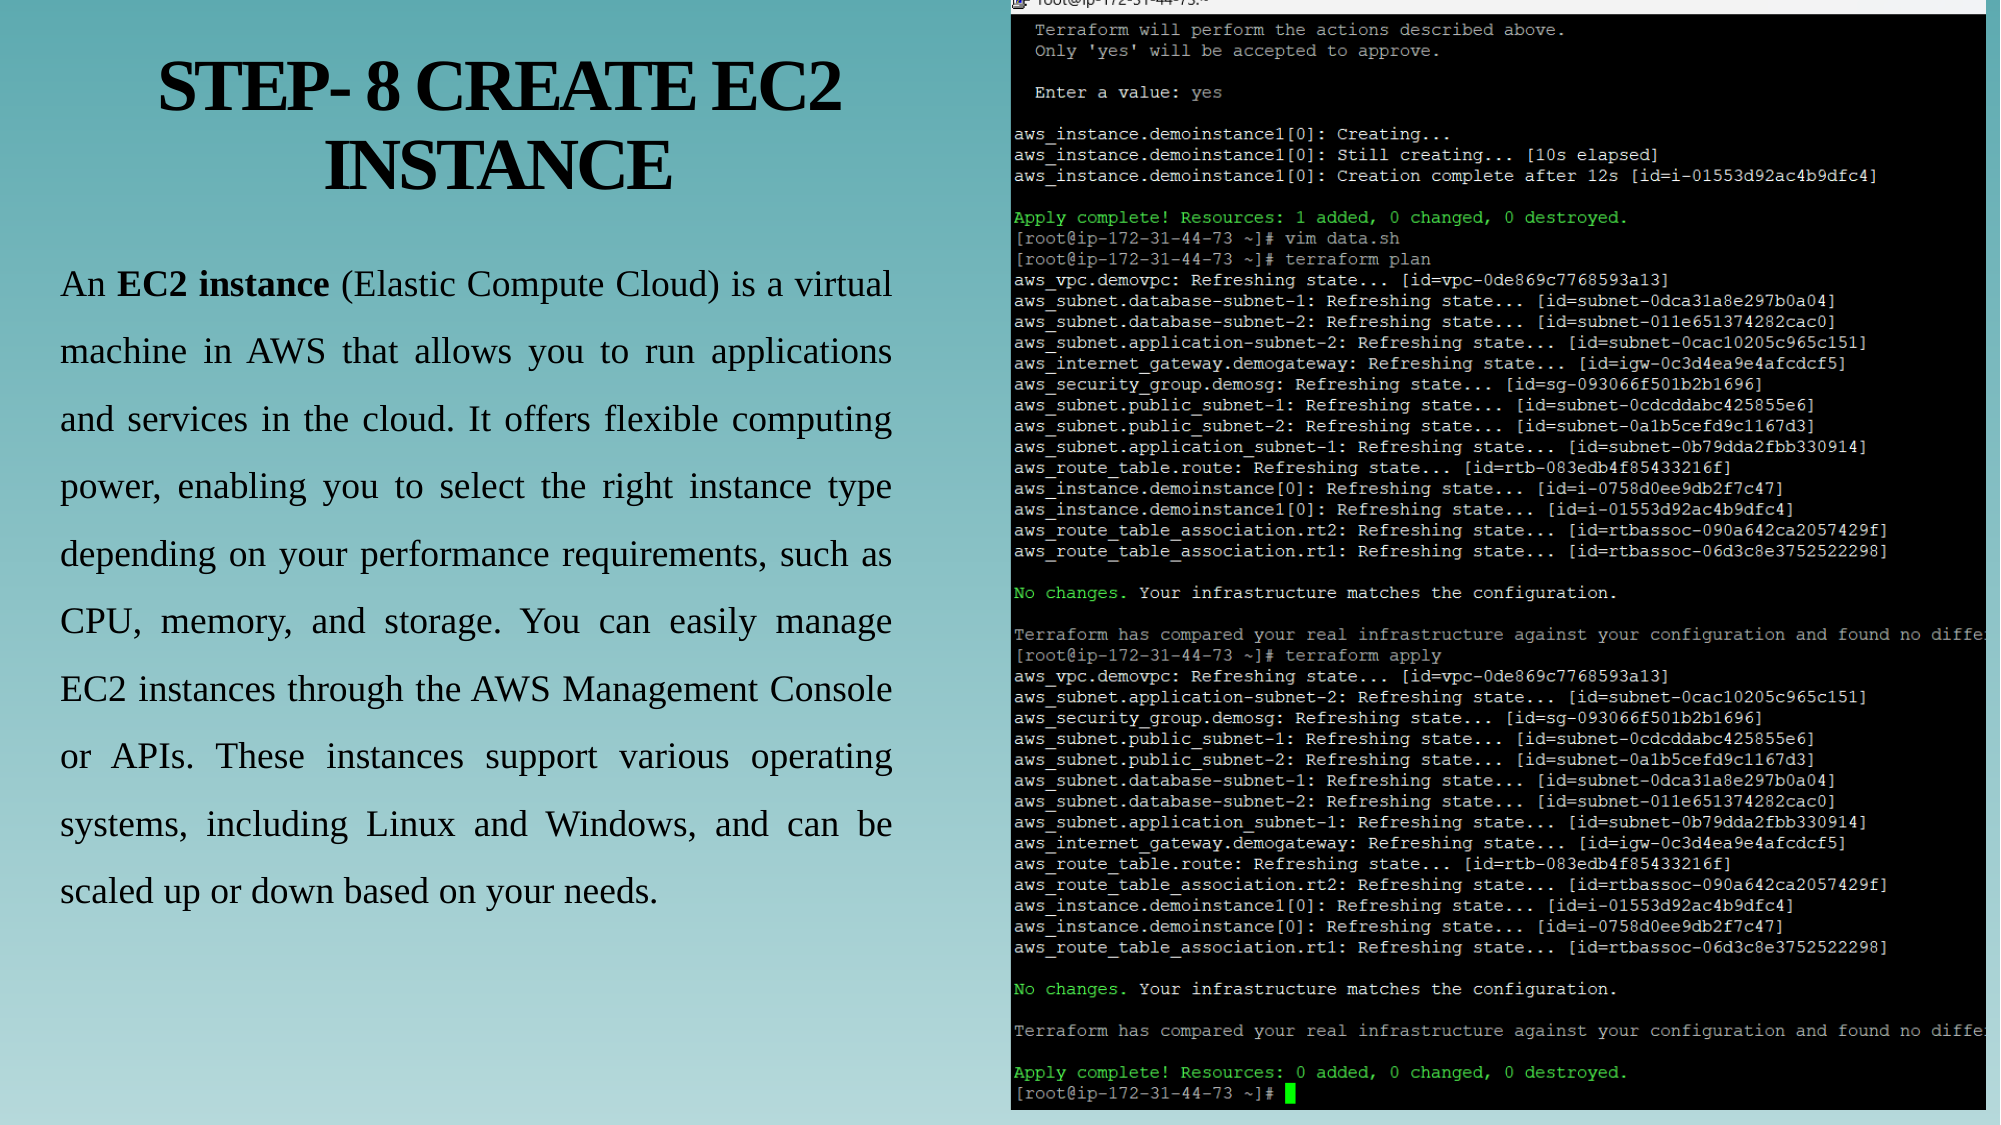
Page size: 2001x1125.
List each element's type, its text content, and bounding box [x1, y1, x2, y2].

picture [1010, 0, 1986, 1125]
list An EC2 instance (Elastic Compute Cloud) is a virtual machine in AWS that allows you to run applications and services in the cloud. It offers flexible computing power, enabling you to select the right instance type depending on your performance requirements, such as CPU, memory, and storage. You can easily manage EC2 instances through the AWS Management Console or APIs. These instances support various operating systems, including Linux and Windows, and can be scaled up or down based on your needs. [60, 228, 909, 801]
title STEP- 8 CREATE EC2 INSTANCE [60, 37, 953, 213]
